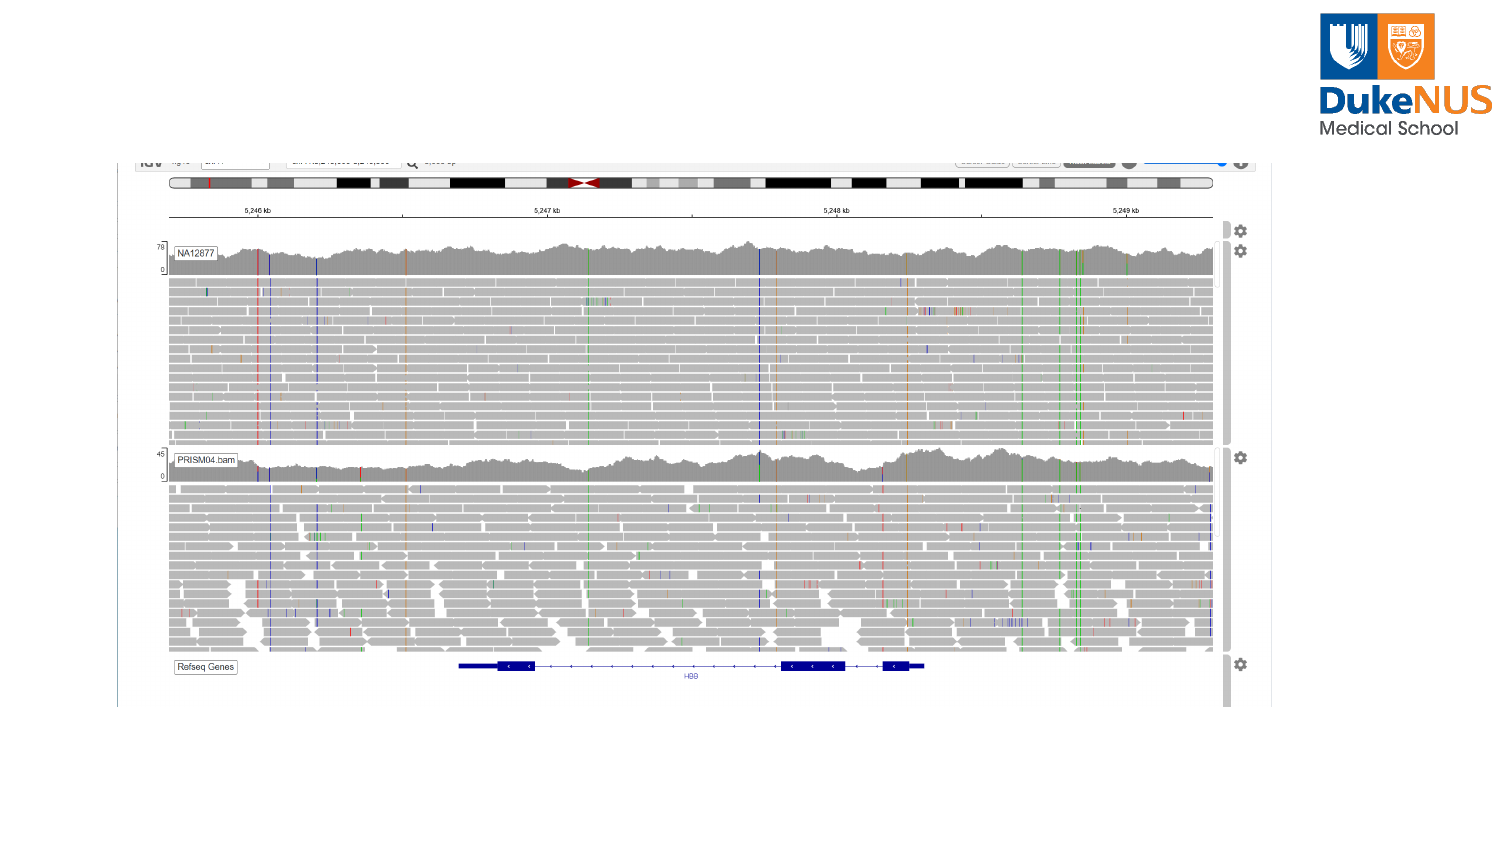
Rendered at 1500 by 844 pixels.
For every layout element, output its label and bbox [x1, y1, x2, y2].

picture [1312, 4, 1493, 137]
picture [116, 163, 1272, 708]
